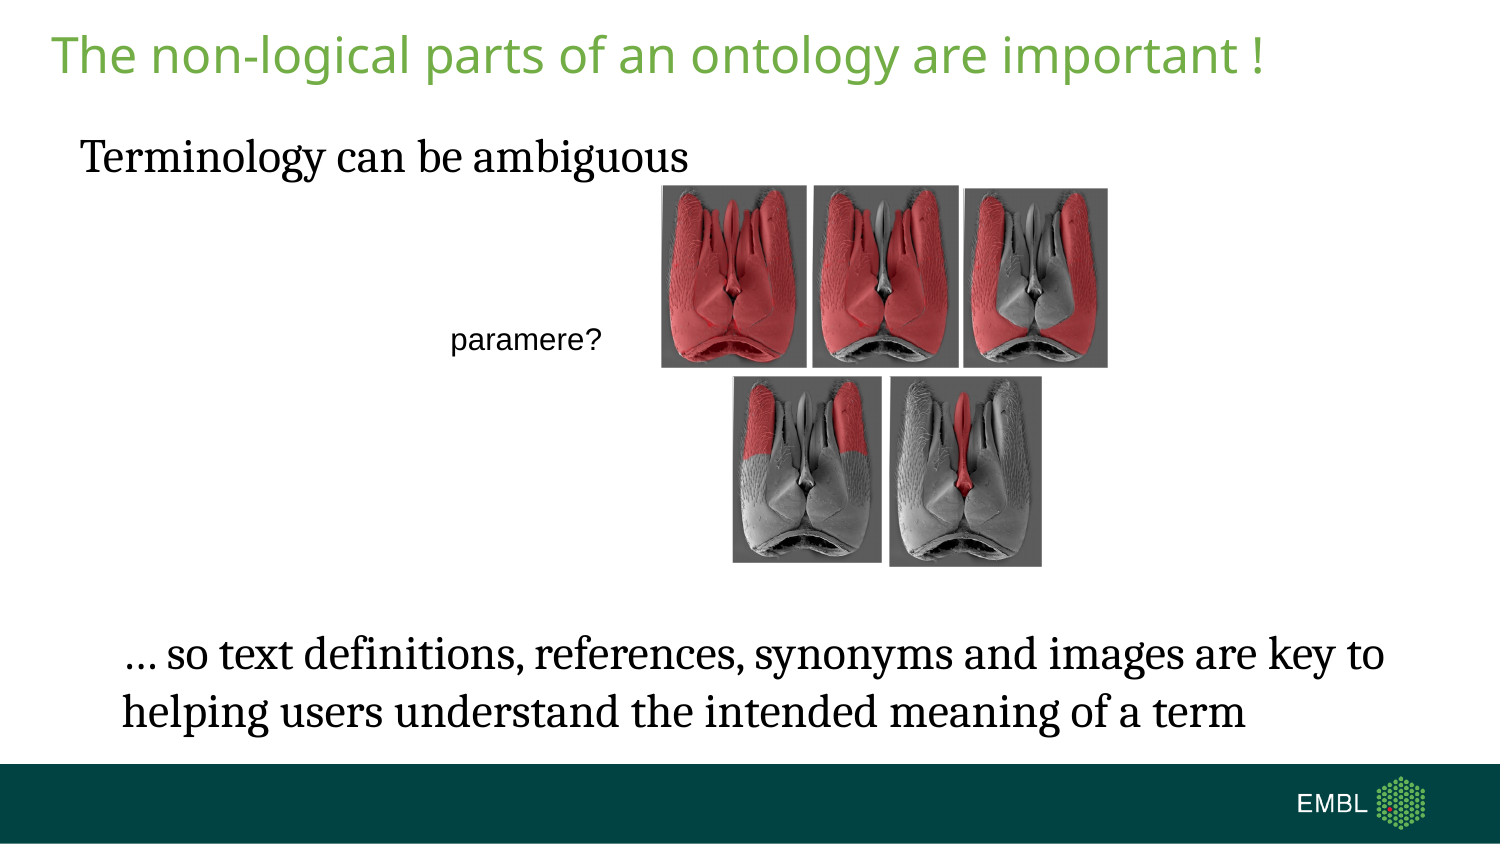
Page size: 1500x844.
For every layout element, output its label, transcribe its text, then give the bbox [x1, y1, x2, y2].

title The non-logical parts of an ontology are important ! [51, 23, 1449, 118]
text_box paramere? [450, 321, 638, 358]
text_box … so text definitions, references, synonyms and images are key to helping users understand the intended meaning of a term [106, 607, 1432, 844]
text_box Terminology can be ambiguous [68, 119, 846, 205]
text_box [660, 185, 1108, 567]
